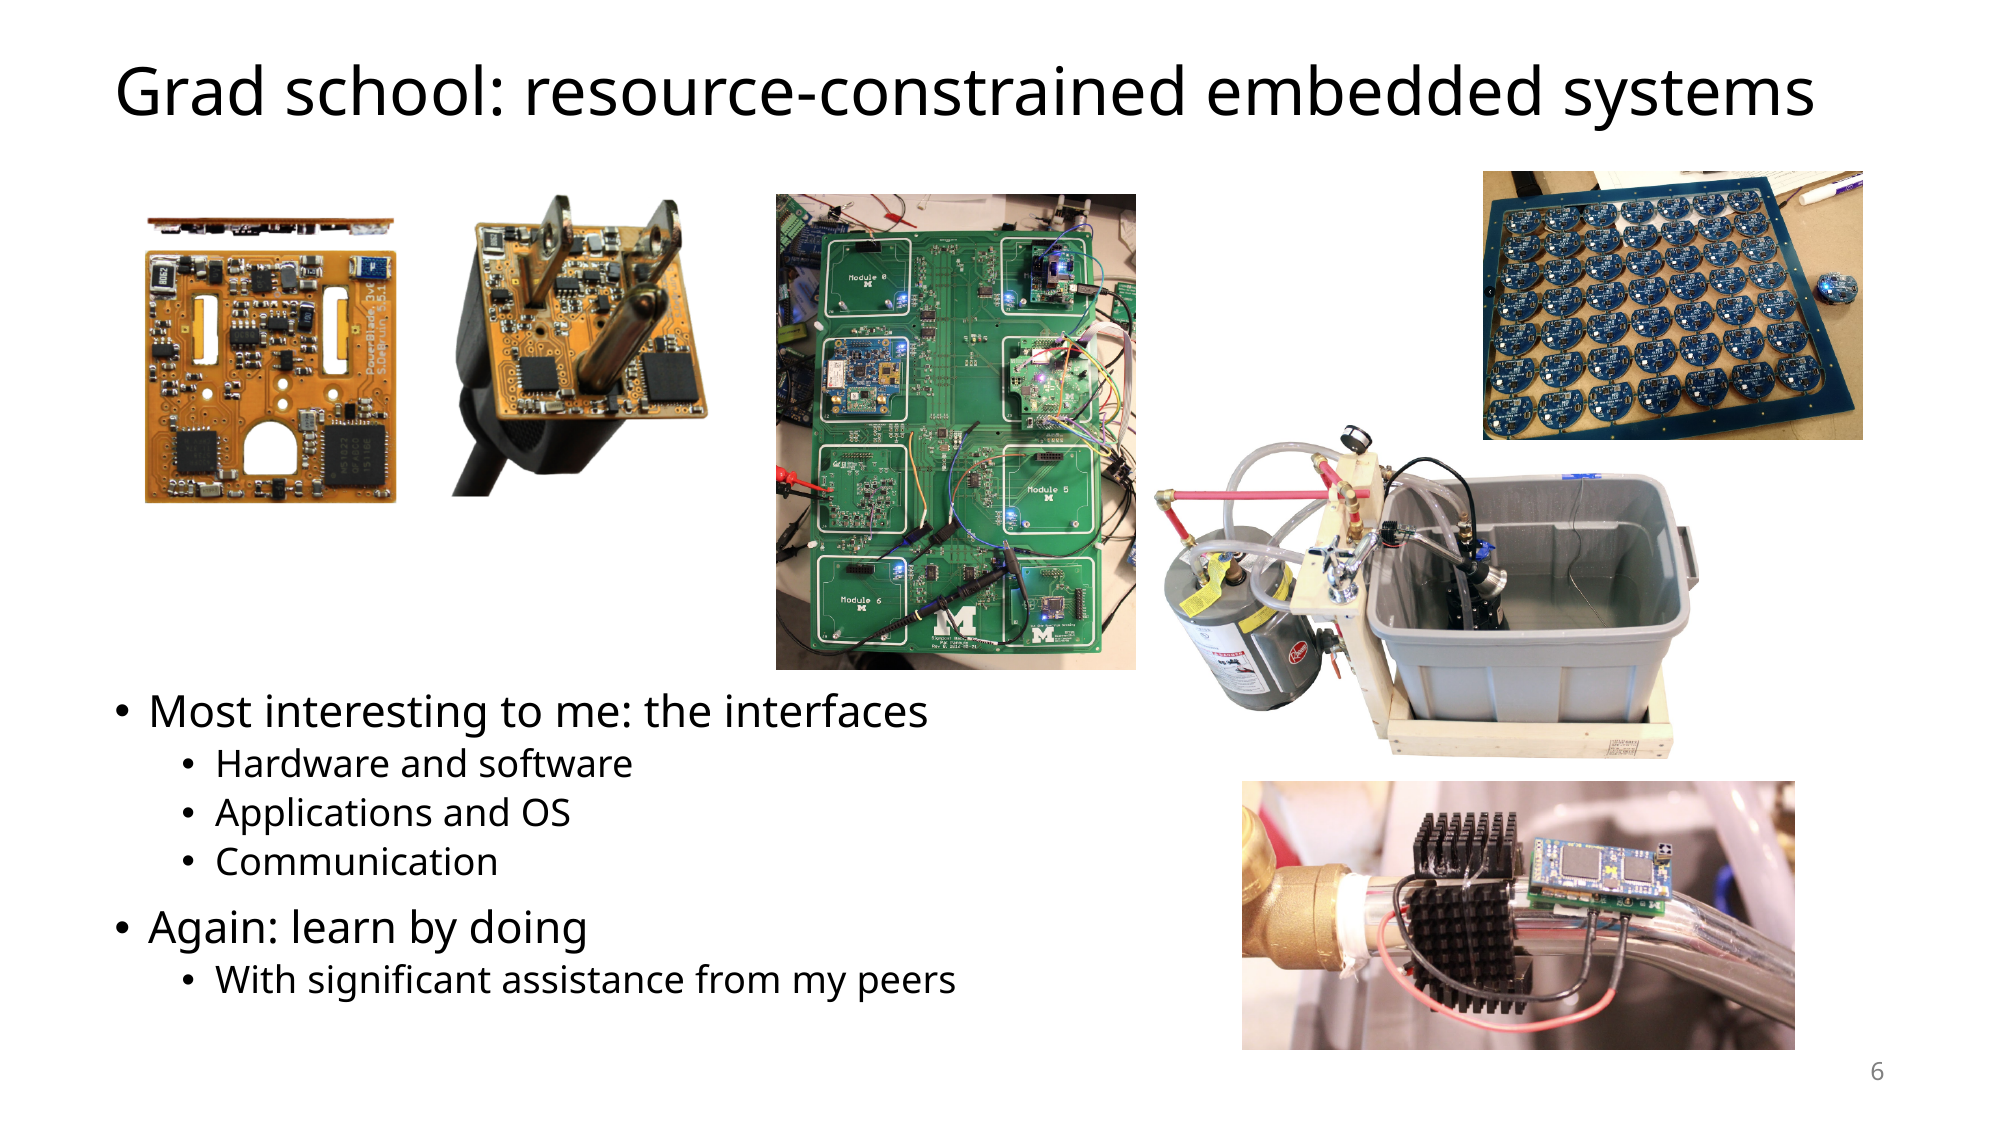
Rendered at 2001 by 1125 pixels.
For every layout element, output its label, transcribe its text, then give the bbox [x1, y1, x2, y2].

list Most interesting to me: the interfaces Hardware and software Applications and OS Communication Again: learn by doing With significant assistance from my peers [99, 187, 1900, 1013]
picture [1242, 781, 1795, 1050]
picture [132, 187, 725, 511]
title Grad school: resource-constrained embedded systems [99, 37, 1900, 150]
slide_number 6 [1749, 1042, 1900, 1103]
picture [1154, 171, 1863, 759]
picture [776, 194, 1136, 671]
